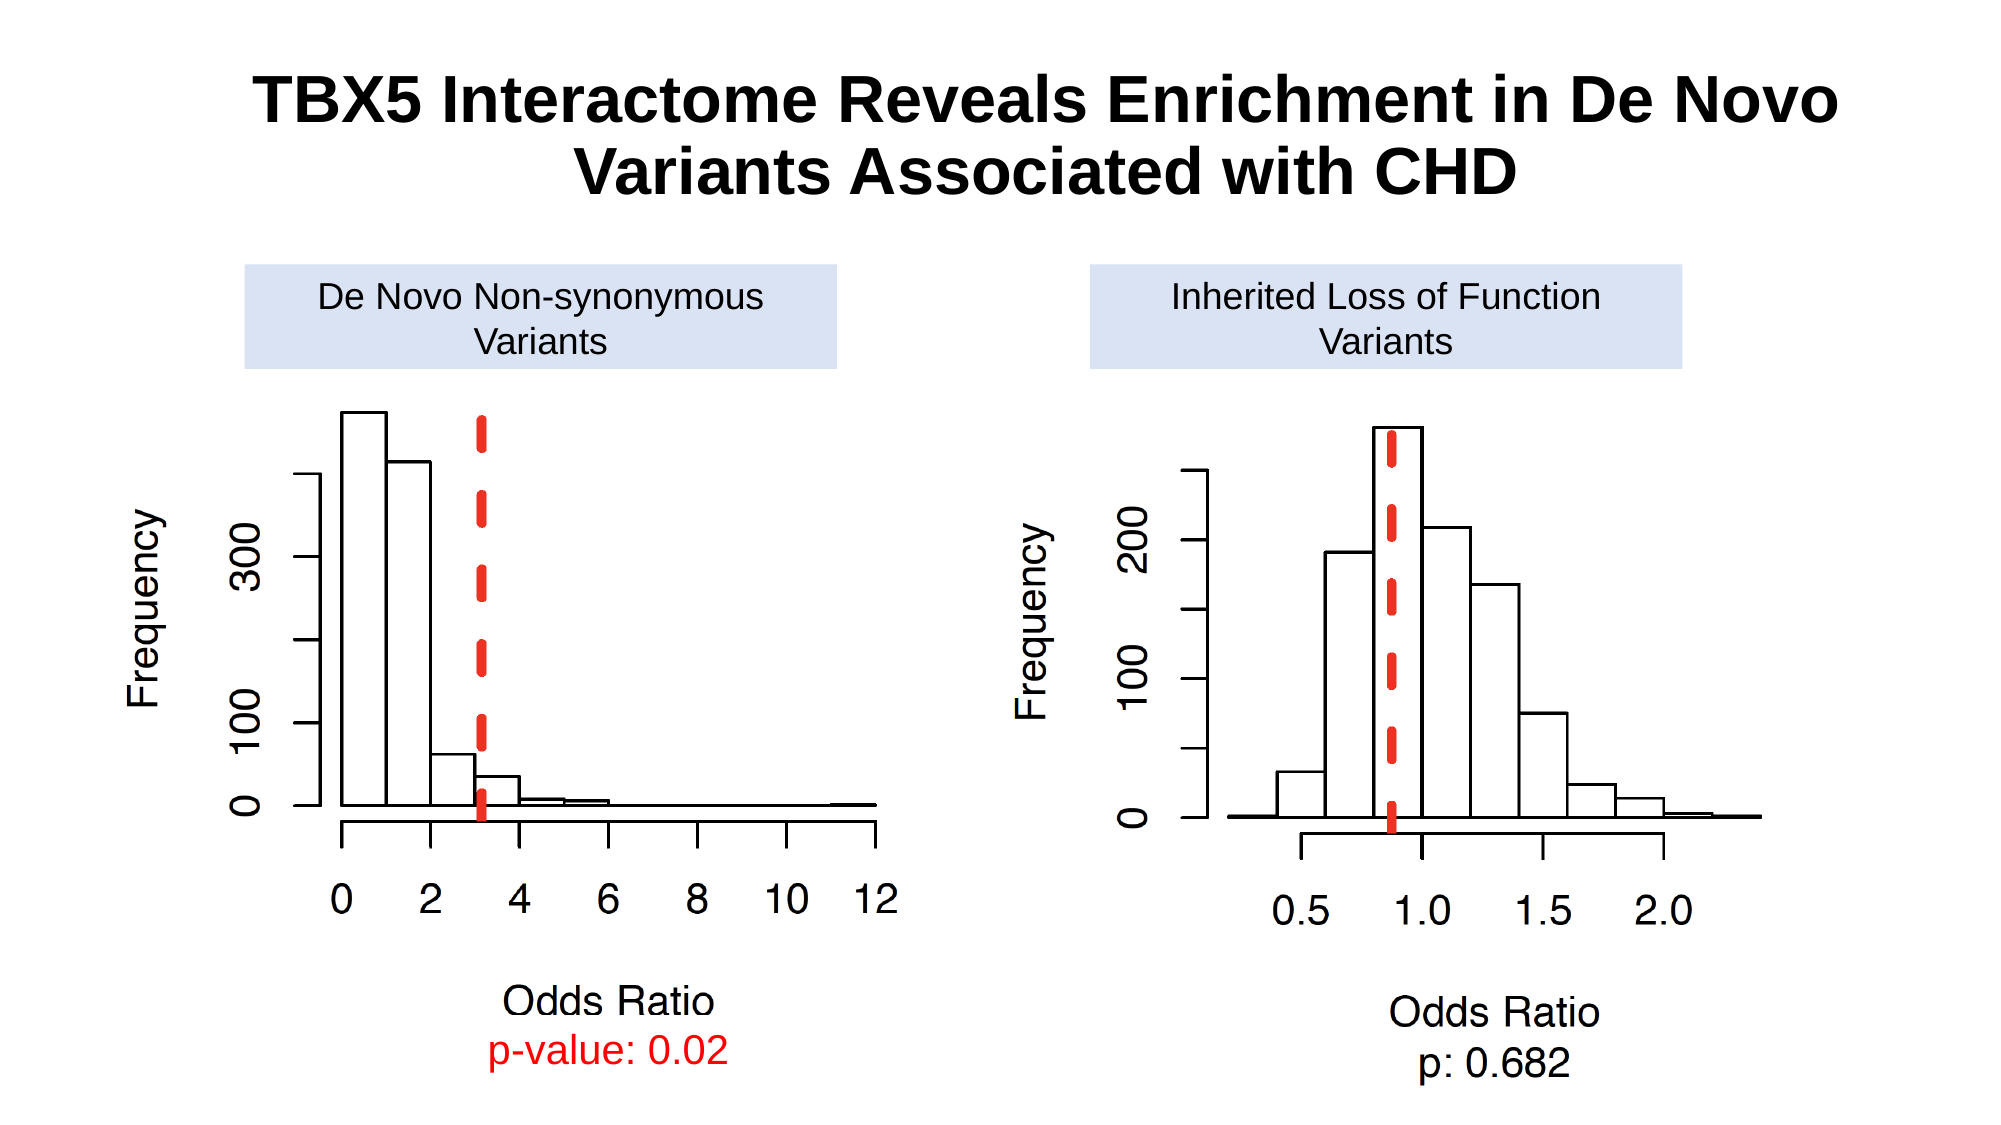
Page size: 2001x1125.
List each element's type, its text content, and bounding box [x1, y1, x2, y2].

picture [111, 367, 1887, 1091]
text_box p-value: 0.02 [435, 1024, 782, 1080]
title TBX5 Interactome Reveals Enrichment in De Novo Variants Associated with CHD [184, 28, 1910, 246]
text_box Inherited Loss of Function Variants [1089, 264, 1683, 369]
text_box De Novo Non-synonymous Variants [244, 264, 837, 367]
